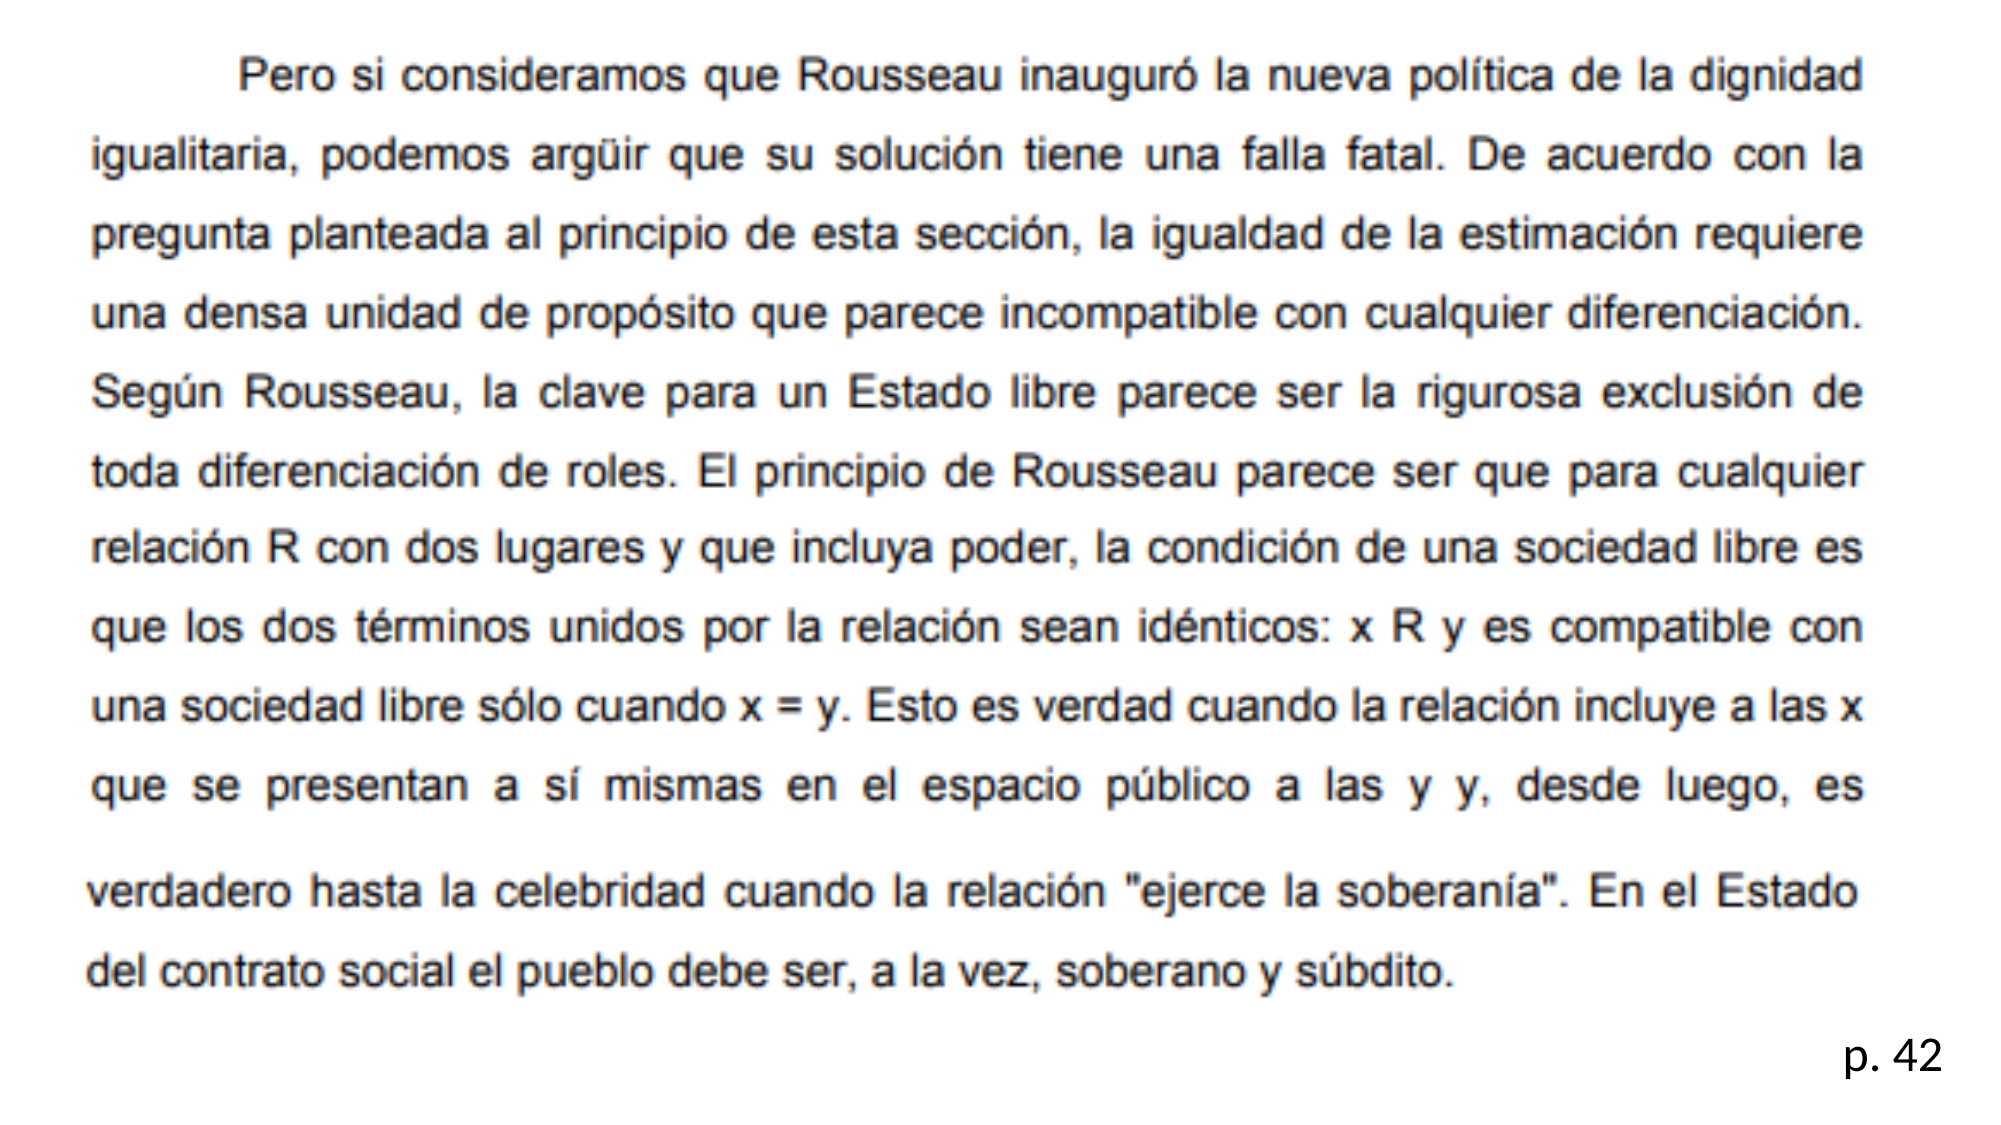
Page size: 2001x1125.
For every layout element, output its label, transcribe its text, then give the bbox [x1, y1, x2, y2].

picture [35, 33, 1908, 1005]
text_box p. 42 [1827, 1014, 1971, 1089]
